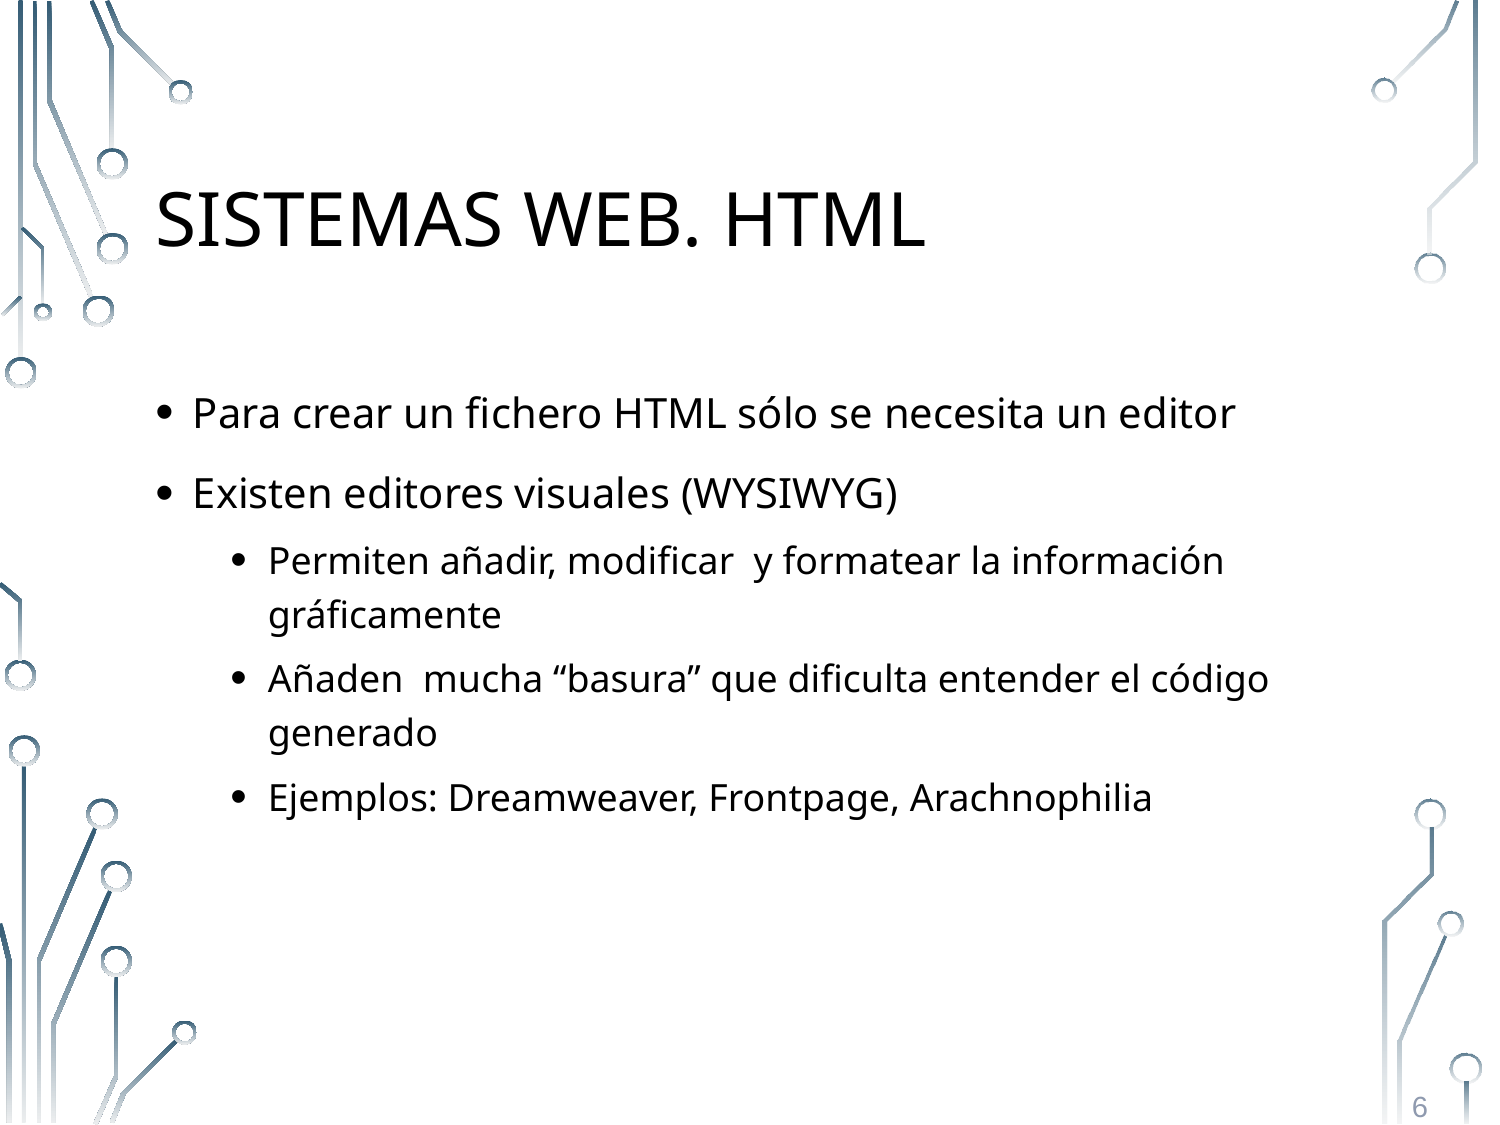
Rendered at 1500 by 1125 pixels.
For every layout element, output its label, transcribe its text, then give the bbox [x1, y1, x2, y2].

list Para crear un fichero HTML sólo se necesita un editor Existen editores visuales (WYSIWYG) Permiten añadir, modificar y formatear la información gráficamente Añaden mucha “basura” que dificulta entender el código generado Ejemplos: Dreamweaver, Frontpage, Arachnophilia [140, 369, 1360, 1106]
title Sistemas Web. HTML [140, 101, 1360, 344]
